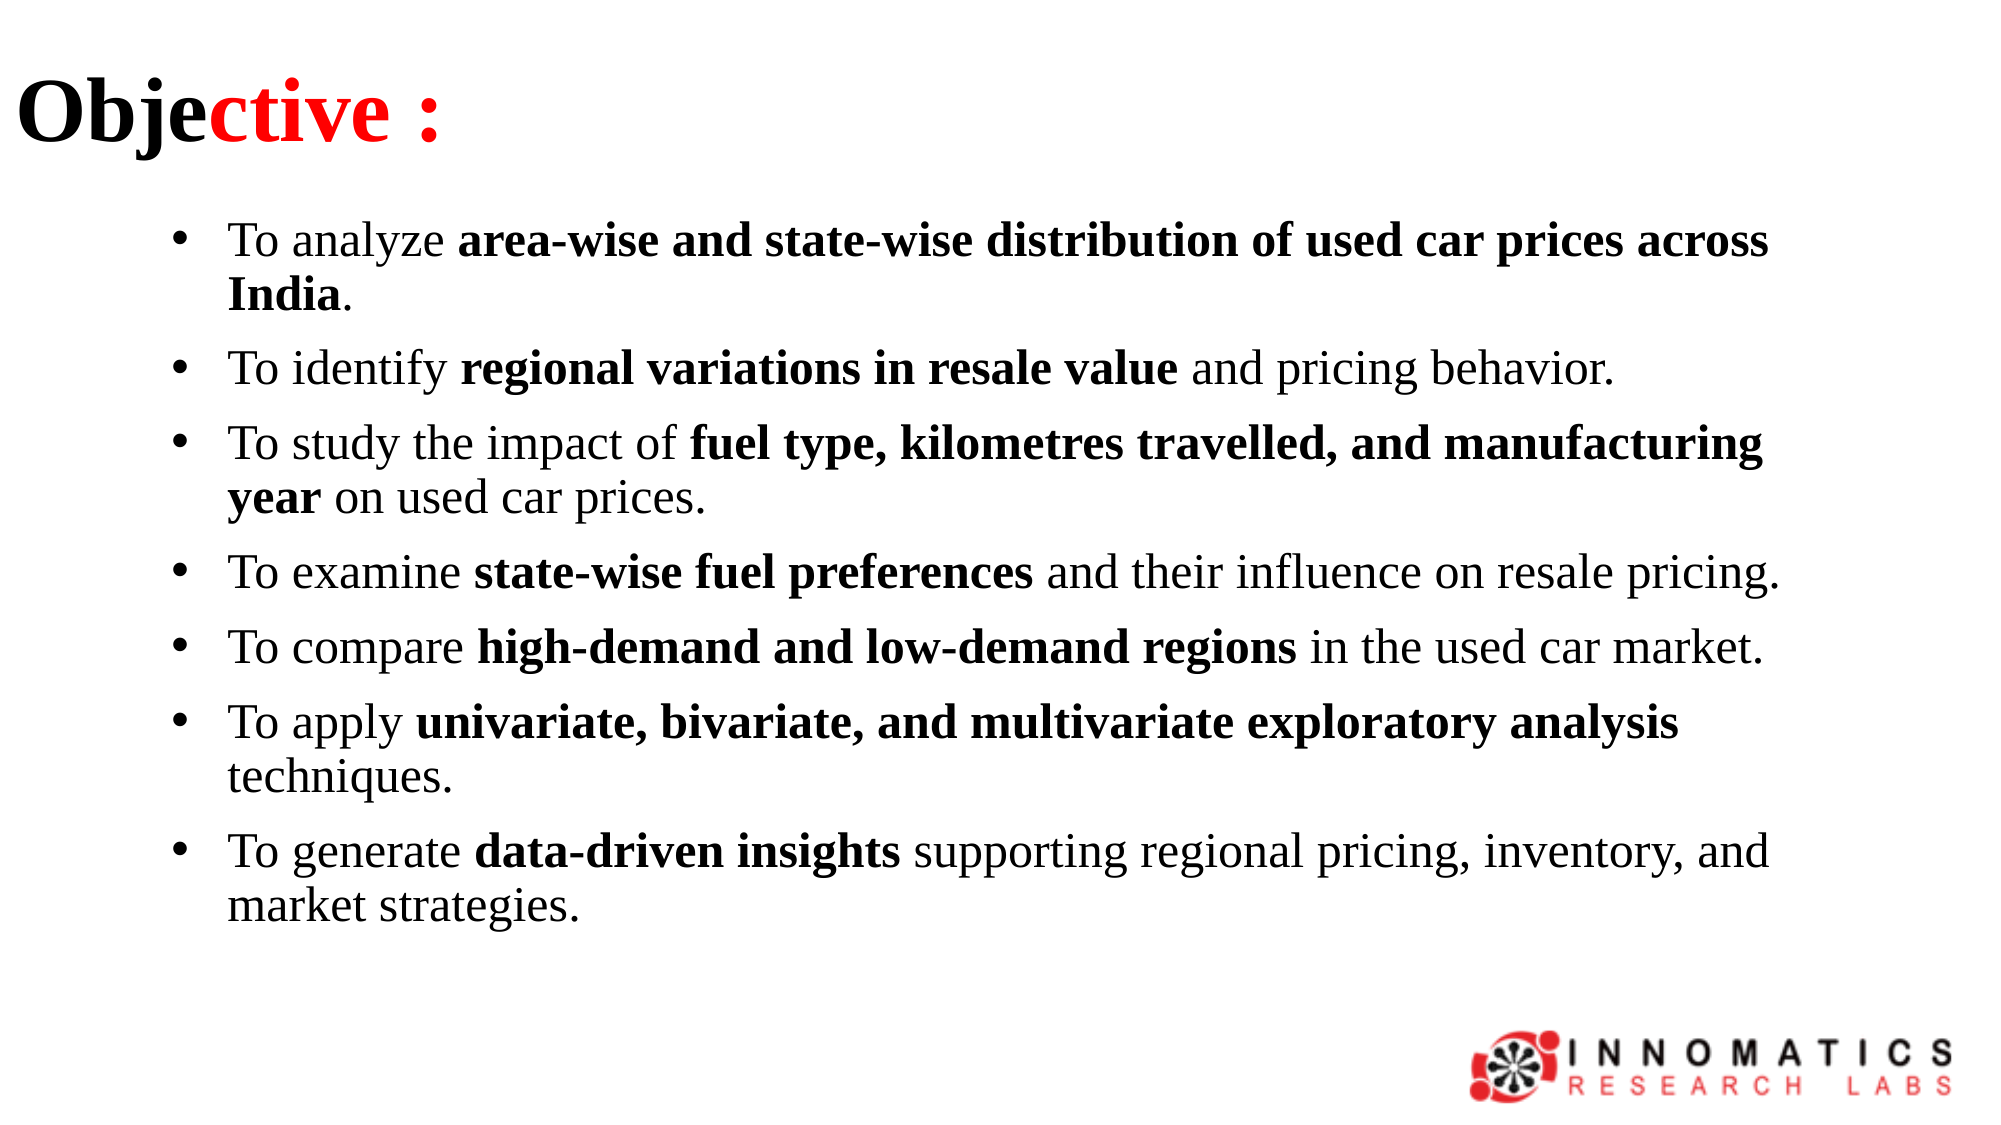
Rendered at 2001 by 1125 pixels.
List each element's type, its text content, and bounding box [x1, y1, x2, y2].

picture [1445, 1014, 1975, 1125]
list To analyze area-wise and state-wise distribution of used car prices across India. To identify regional variations in resale value and pricing behavior. To study the impact of fuel type, kilometres travelled, and manufacturing year on used car prices. To examine state-wise fuel preferences and their influence on resale pricing. To compare high-demand and low-demand regions in the used car market. To apply univariate, bivariate, and multivariate exploratory analysis techniques. To generate data-driven insights supporting regional pricing, inventory, and market strategies. [137, 205, 1863, 920]
title Objective : [0, 3, 1725, 221]
